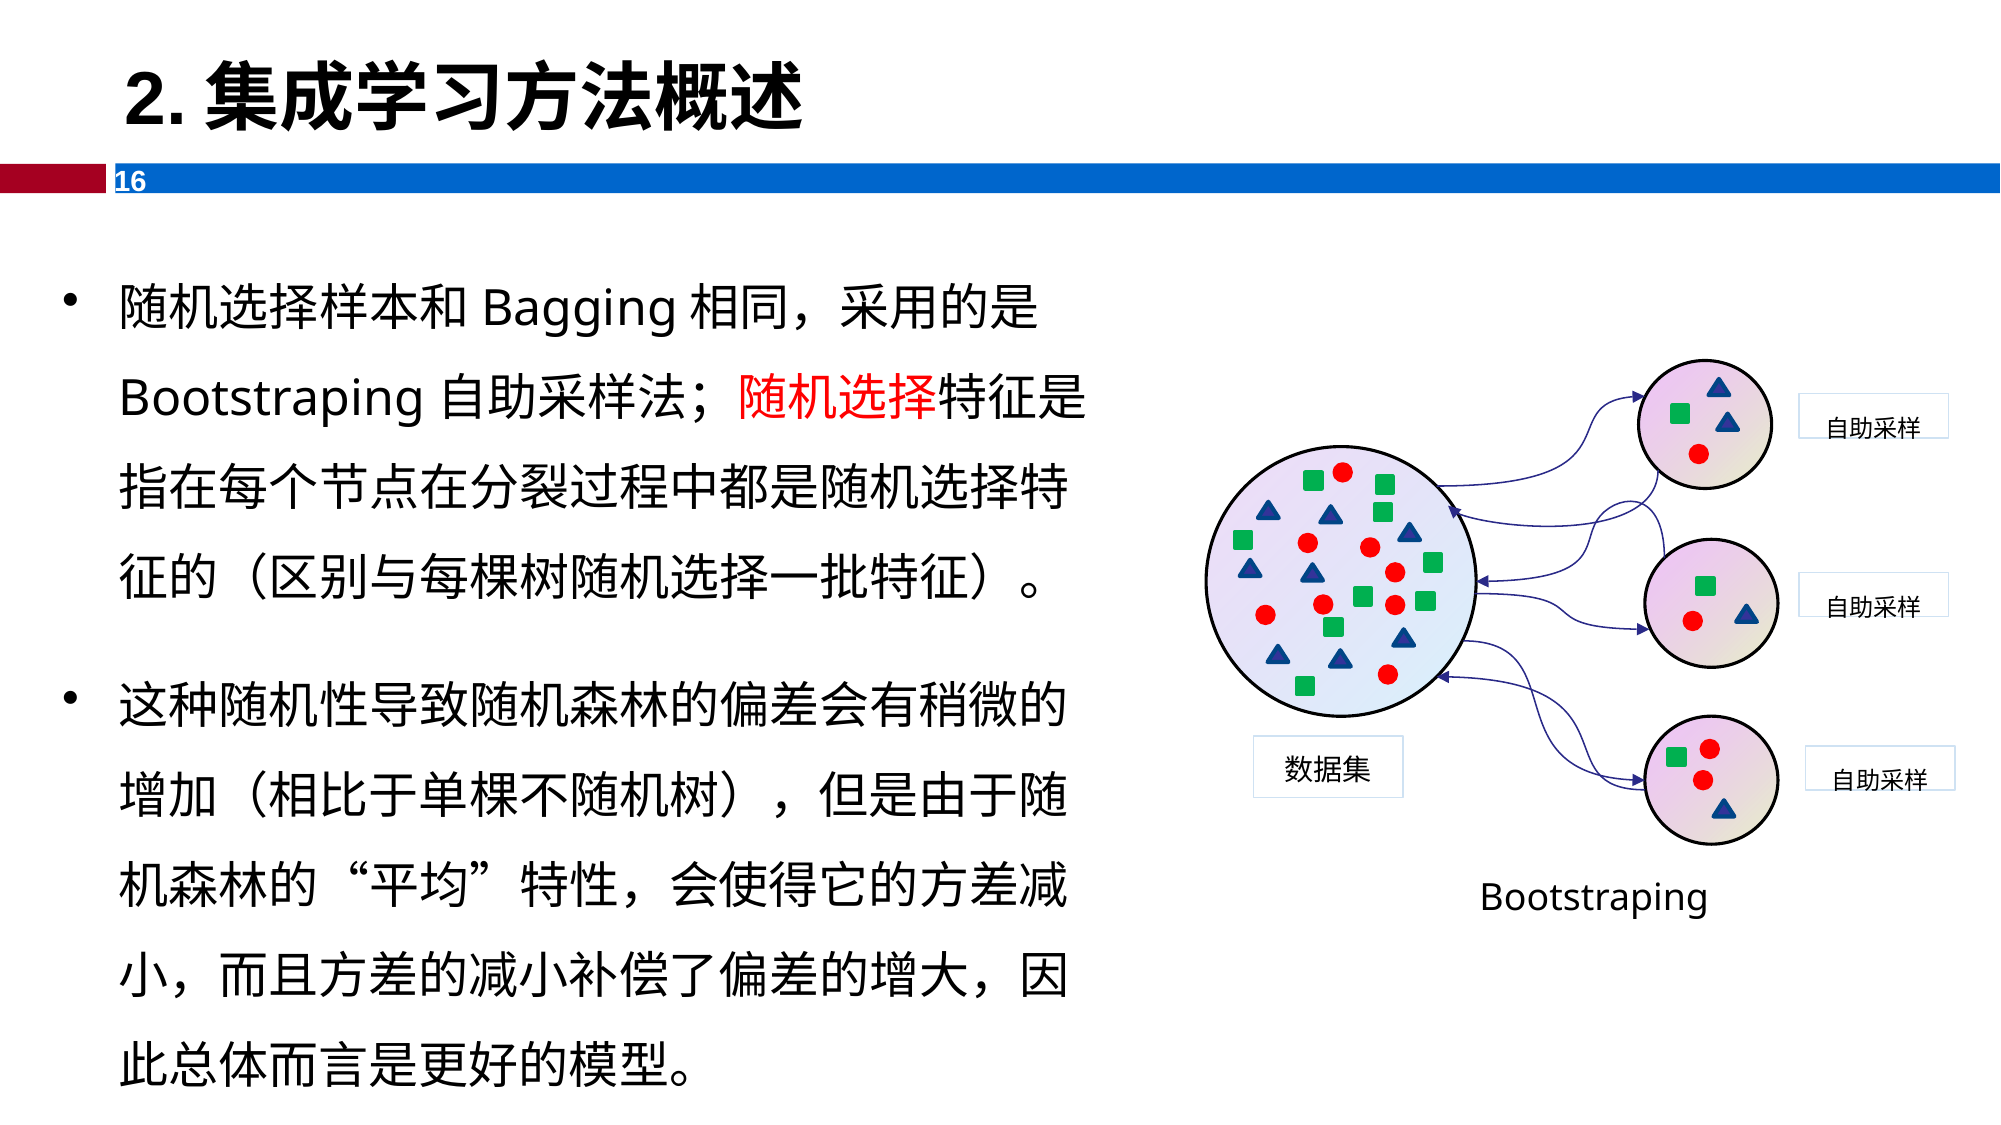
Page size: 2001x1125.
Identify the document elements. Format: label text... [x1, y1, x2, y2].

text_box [1205, 360, 1956, 927]
title 2.集成学习方法概述 [109, 38, 2000, 150]
list 随机选择样本和Bagging相同，采用的是Bootstraping自助采样法；随机选择特征是指在每个节点在分裂过程中都是随机选择特征的（区别与每棵树随机选择一批特征）。 这种随机性导致随机森林的偏差会有稍微的增加（相比于单棵不随机树），但是由于随机森林的“平均”特性，会使得它的方差减小，而且方差的减小补偿了偏差的增大，因此总体而言是更好的模型。 [48, 238, 1133, 1005]
